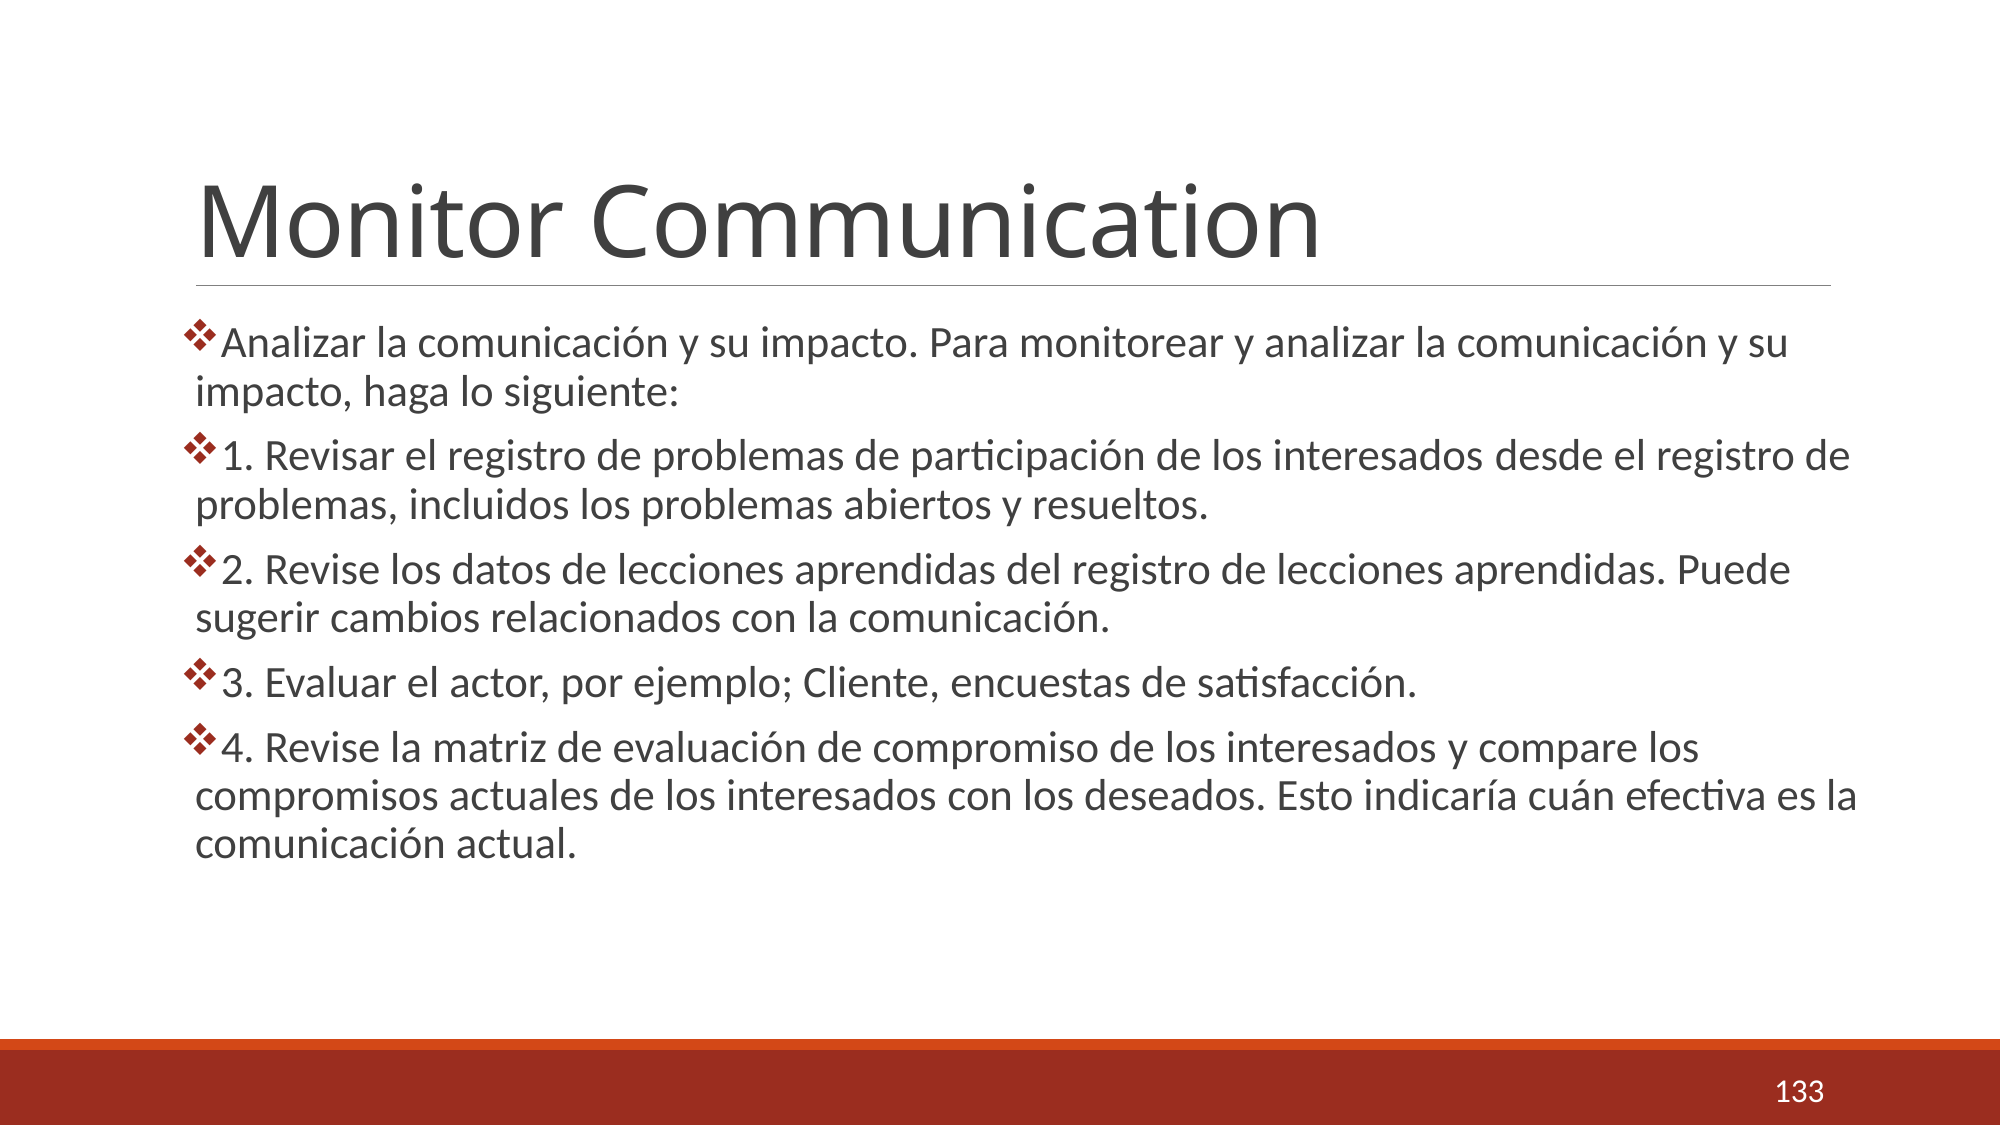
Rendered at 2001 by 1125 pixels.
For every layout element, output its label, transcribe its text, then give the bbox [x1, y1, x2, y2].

list Analizar la comunicación y su impacto. Para monitorear y analizar la comunicación y su impacto, haga lo siguiente: 1. Revisar el registro de problemas de participación de los interesados ​​desde el registro de problemas, incluidos los problemas abiertos y resueltos. 2. Revise los datos de lecciones aprendidas del registro de lecciones aprendidas. Puede sugerir cambios relacionados con la comunicación. 3. Evaluar el actor, por ejemplo; Cliente, encuestas de satisfacción. 4. Revise la matriz de evaluación de compromiso de los interesados ​​y compare los compromisos actuales de los interesados ​​con los deseados. Esto indicaría cuán efectiva es la comunicación actual. [180, 311, 1864, 1060]
title Monitor Communication [180, 47, 1830, 285]
slide_number 133 [1624, 1059, 1840, 1120]
